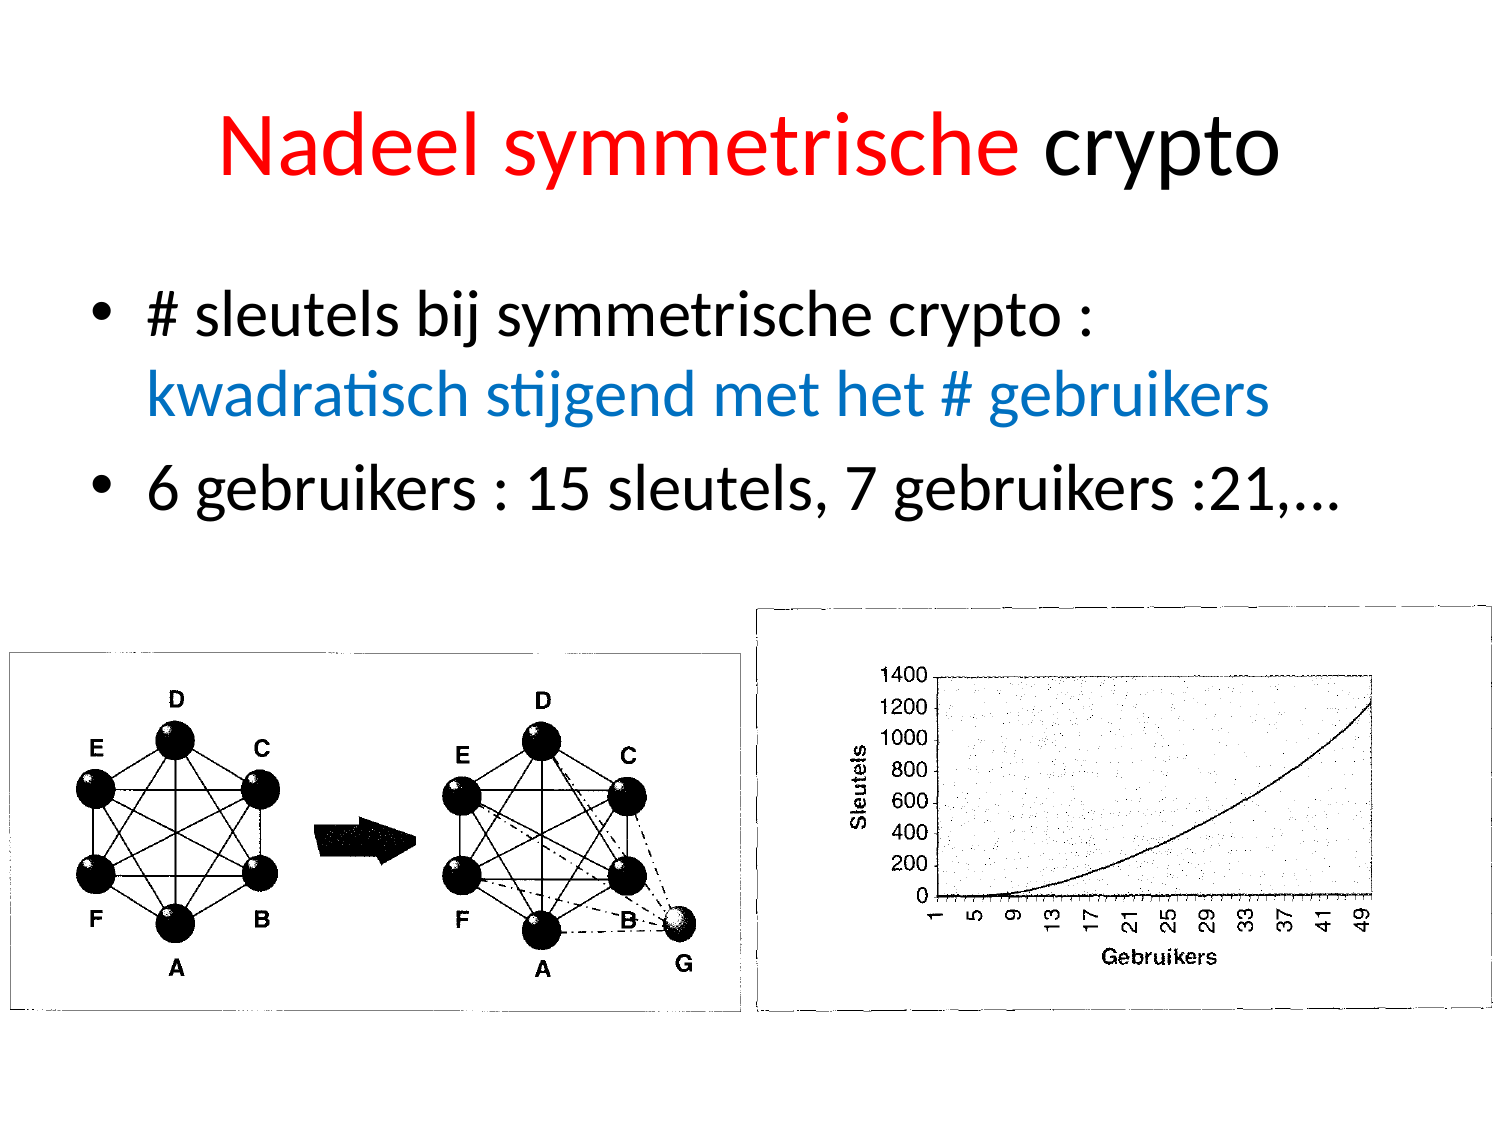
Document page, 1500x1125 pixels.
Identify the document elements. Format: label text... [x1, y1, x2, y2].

title Nadeel symmetrische crypto [75, 45, 1425, 233]
list # sleutels bij symmetrische crypto : kwadratisch stijgend met het # gebruikers 6 gebruikers : 15 sleutels, 7 gebruikers :21,... [75, 262, 1425, 648]
picture [0, 599, 1500, 1021]
